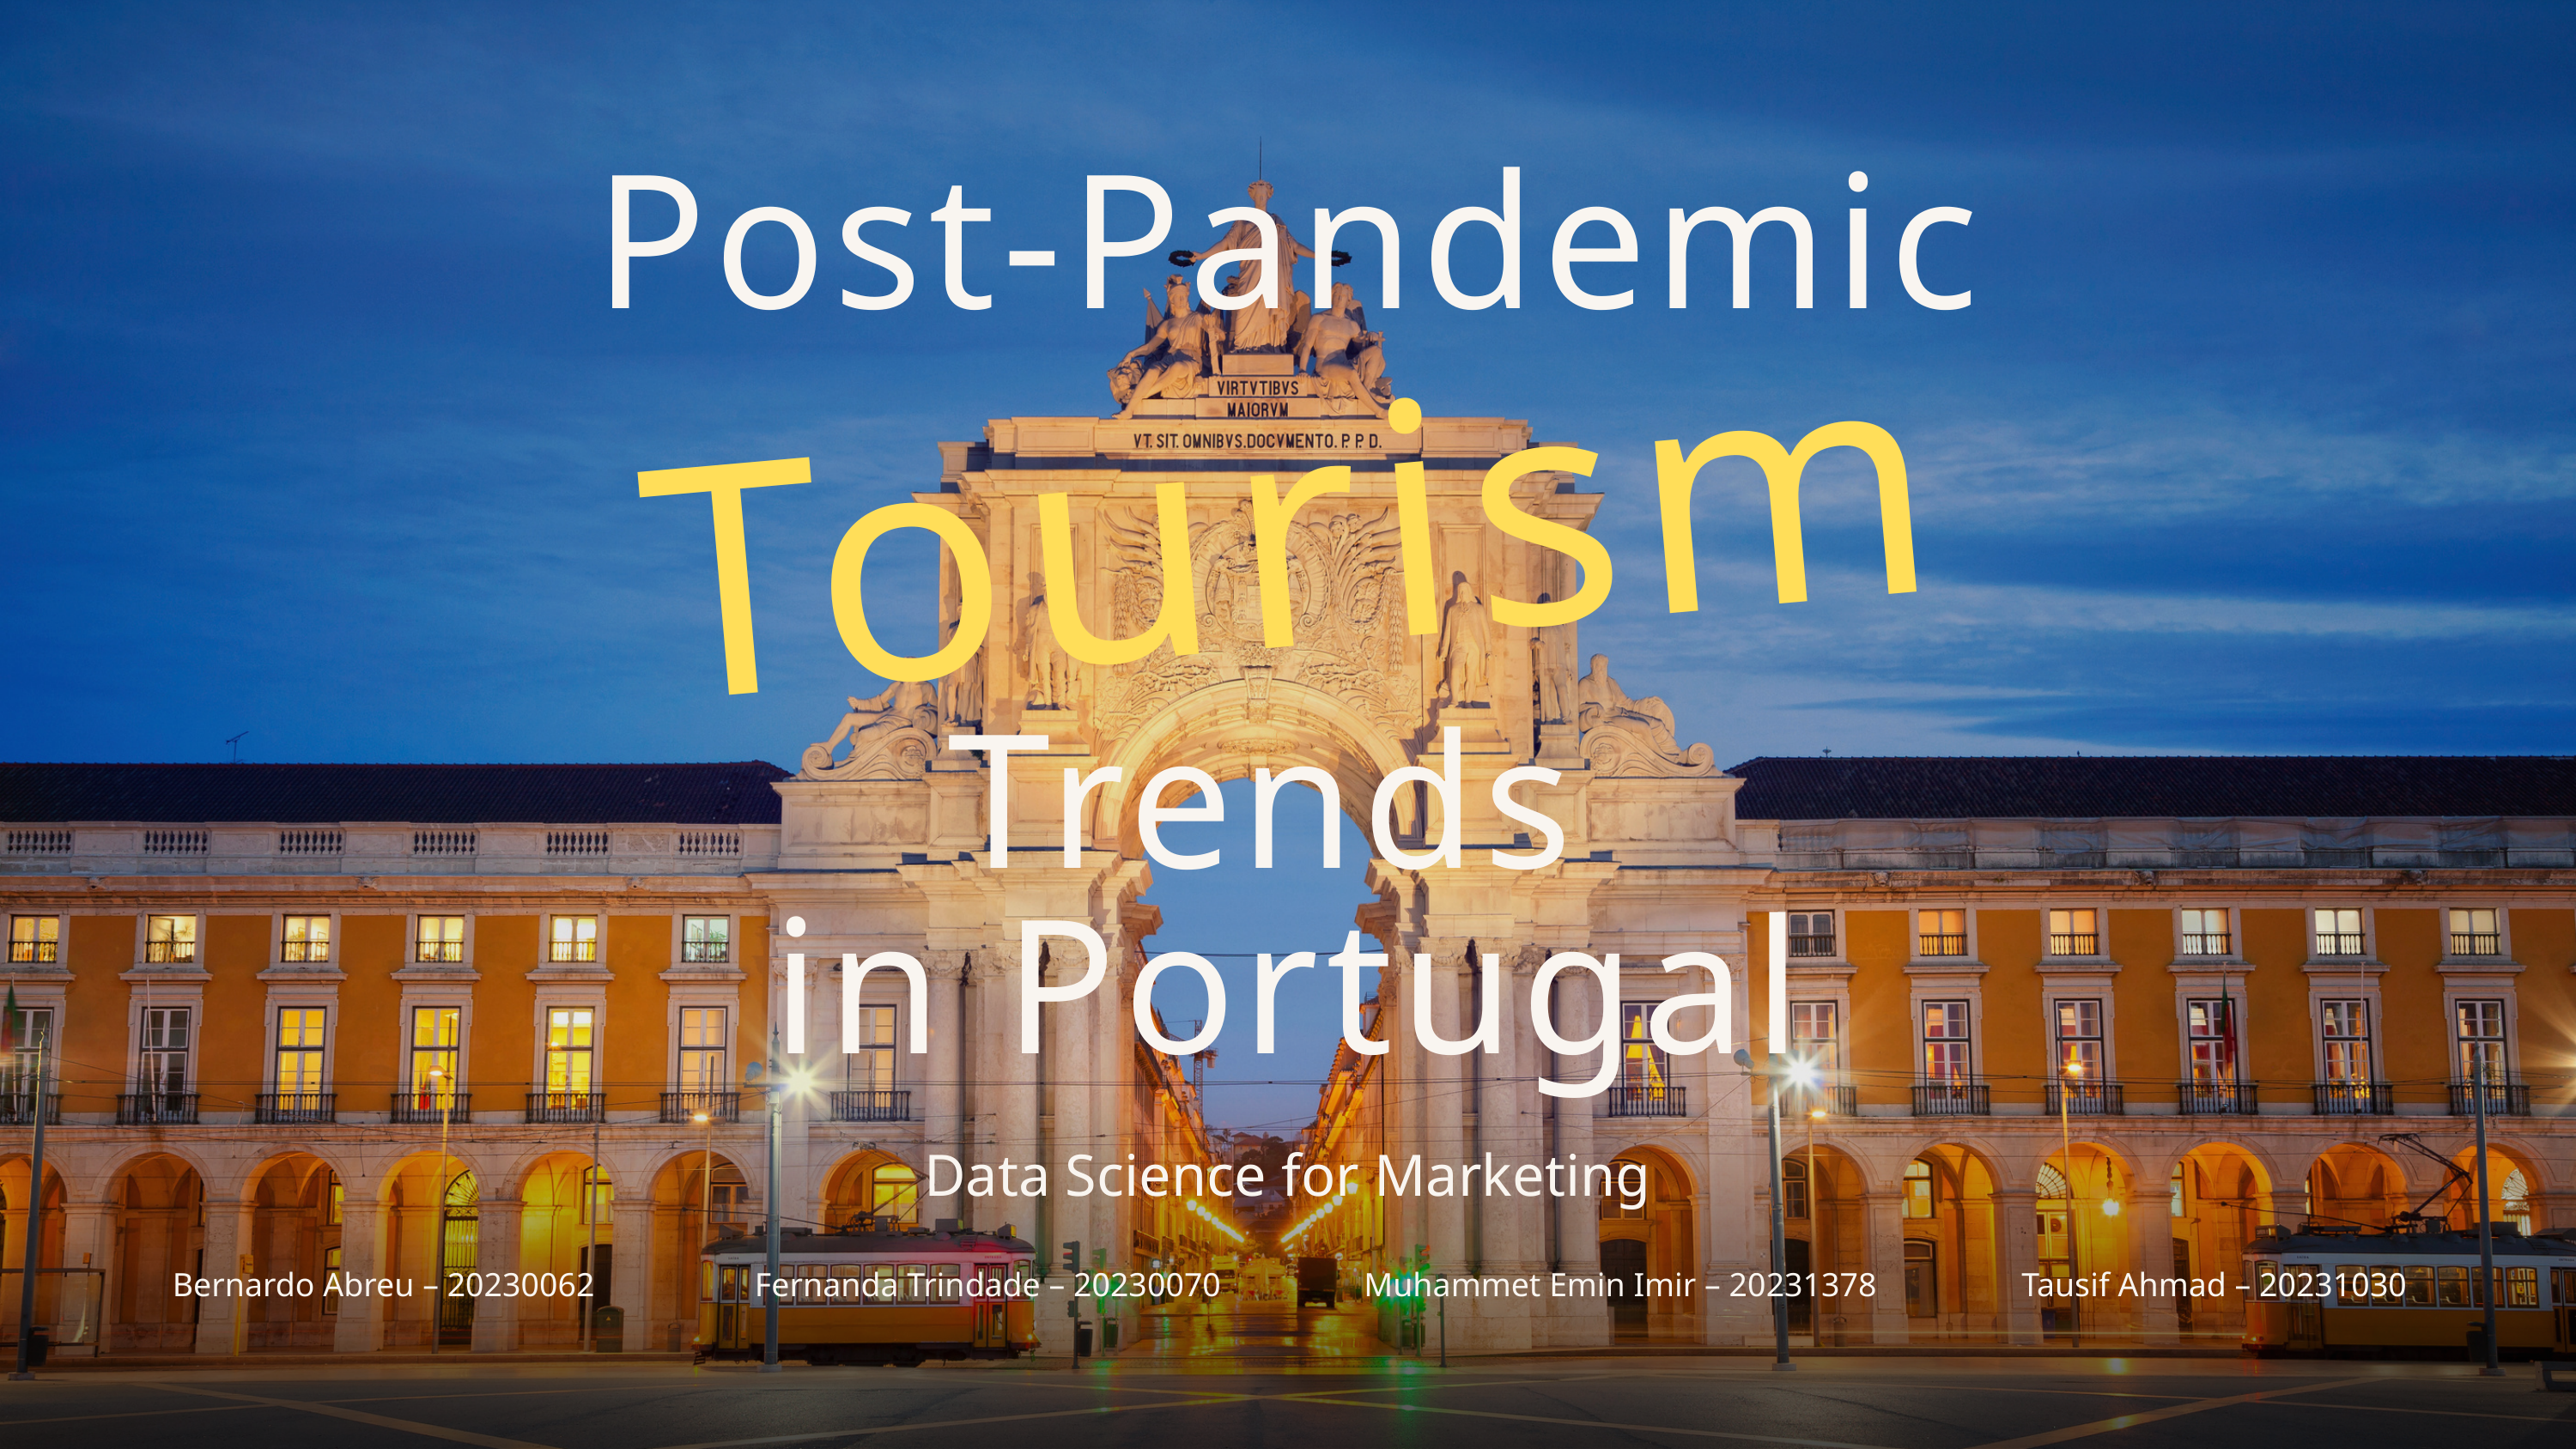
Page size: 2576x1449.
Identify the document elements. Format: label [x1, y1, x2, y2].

text_box [0, 0, 2576, 1449]
